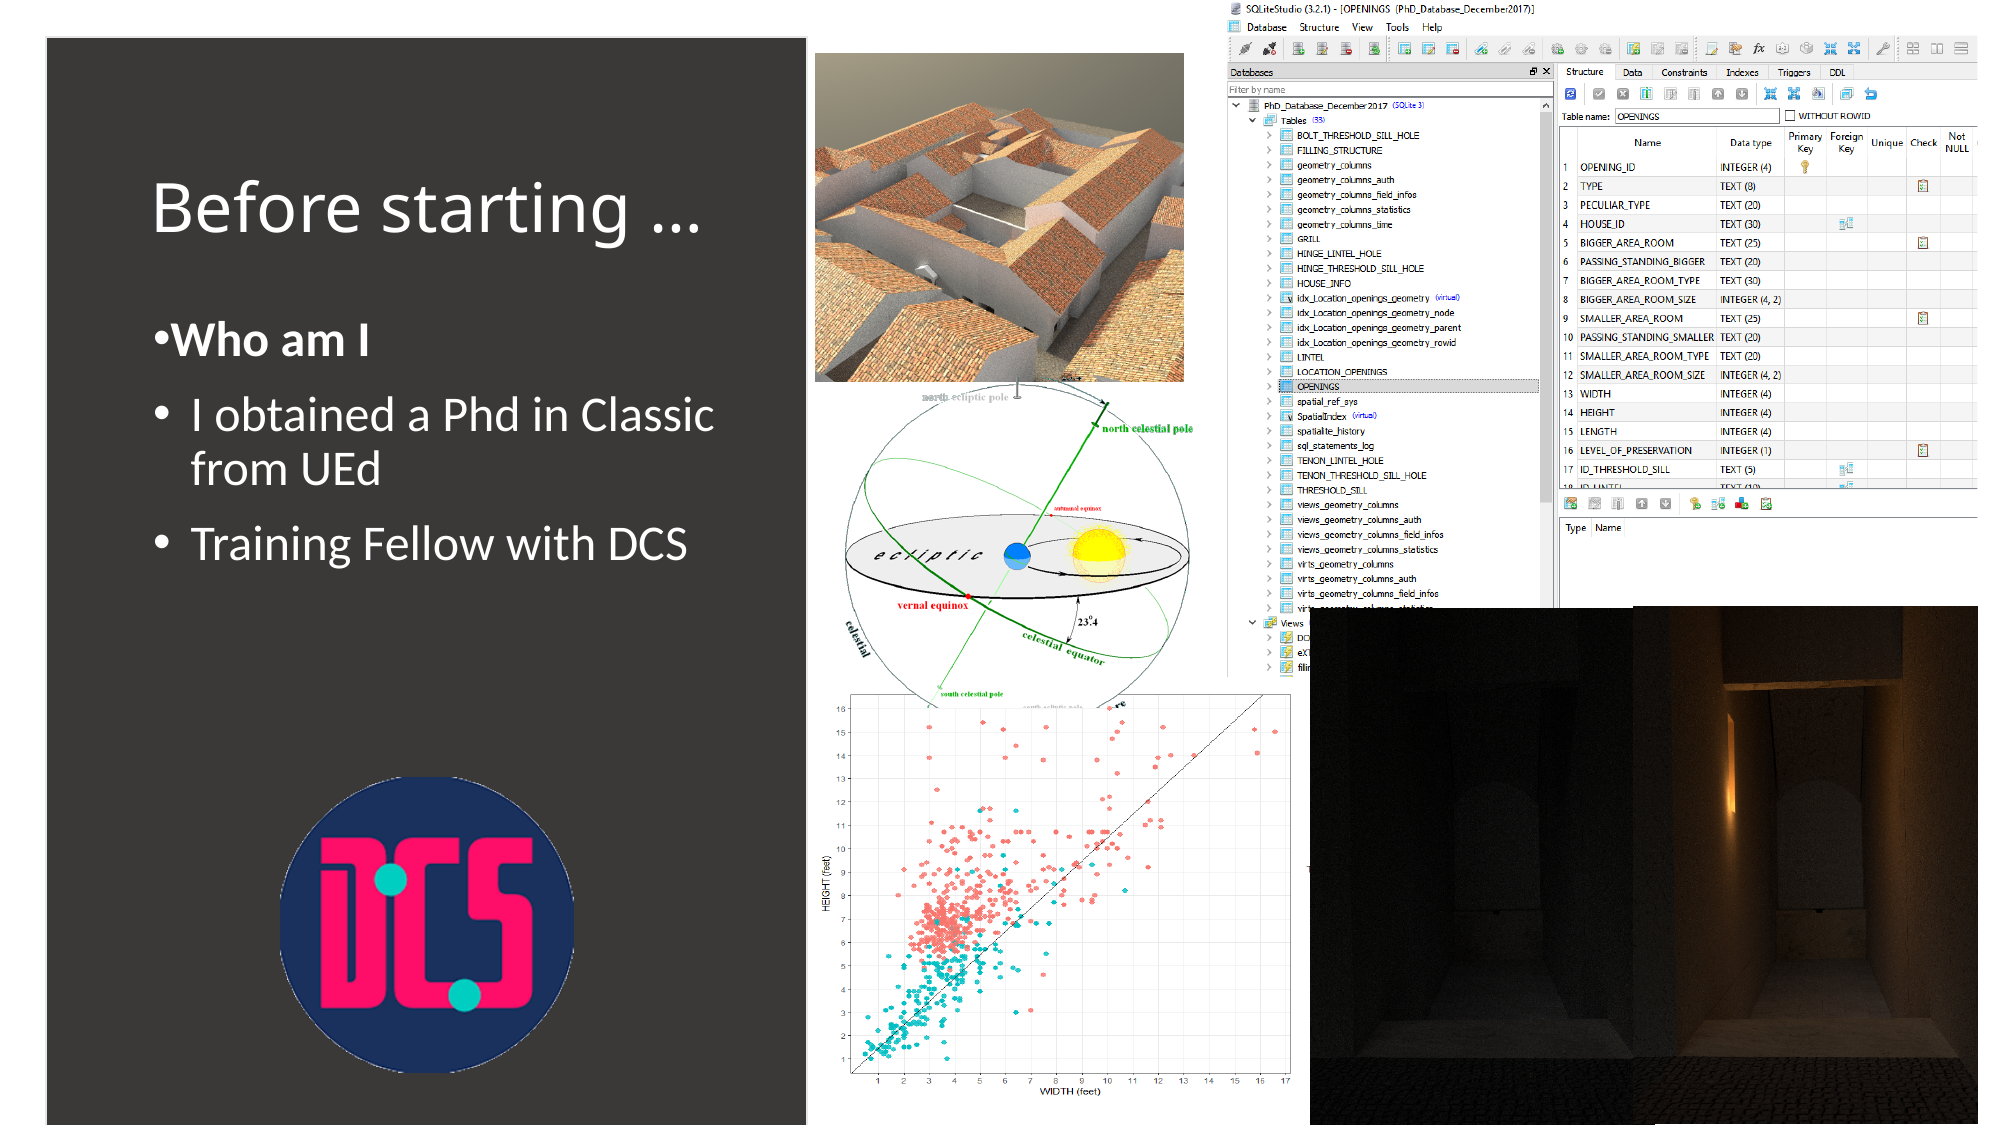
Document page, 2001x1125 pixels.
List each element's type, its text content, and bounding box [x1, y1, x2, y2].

text_box [45, 36, 808, 1125]
text_box Who am I I obtained a Phd in Classic from UEd Training Fellow with DCS [138, 306, 730, 910]
picture [280, 777, 574, 1073]
text_box Before starting … [130, 104, 723, 255]
picture [814, 0, 1978, 1125]
